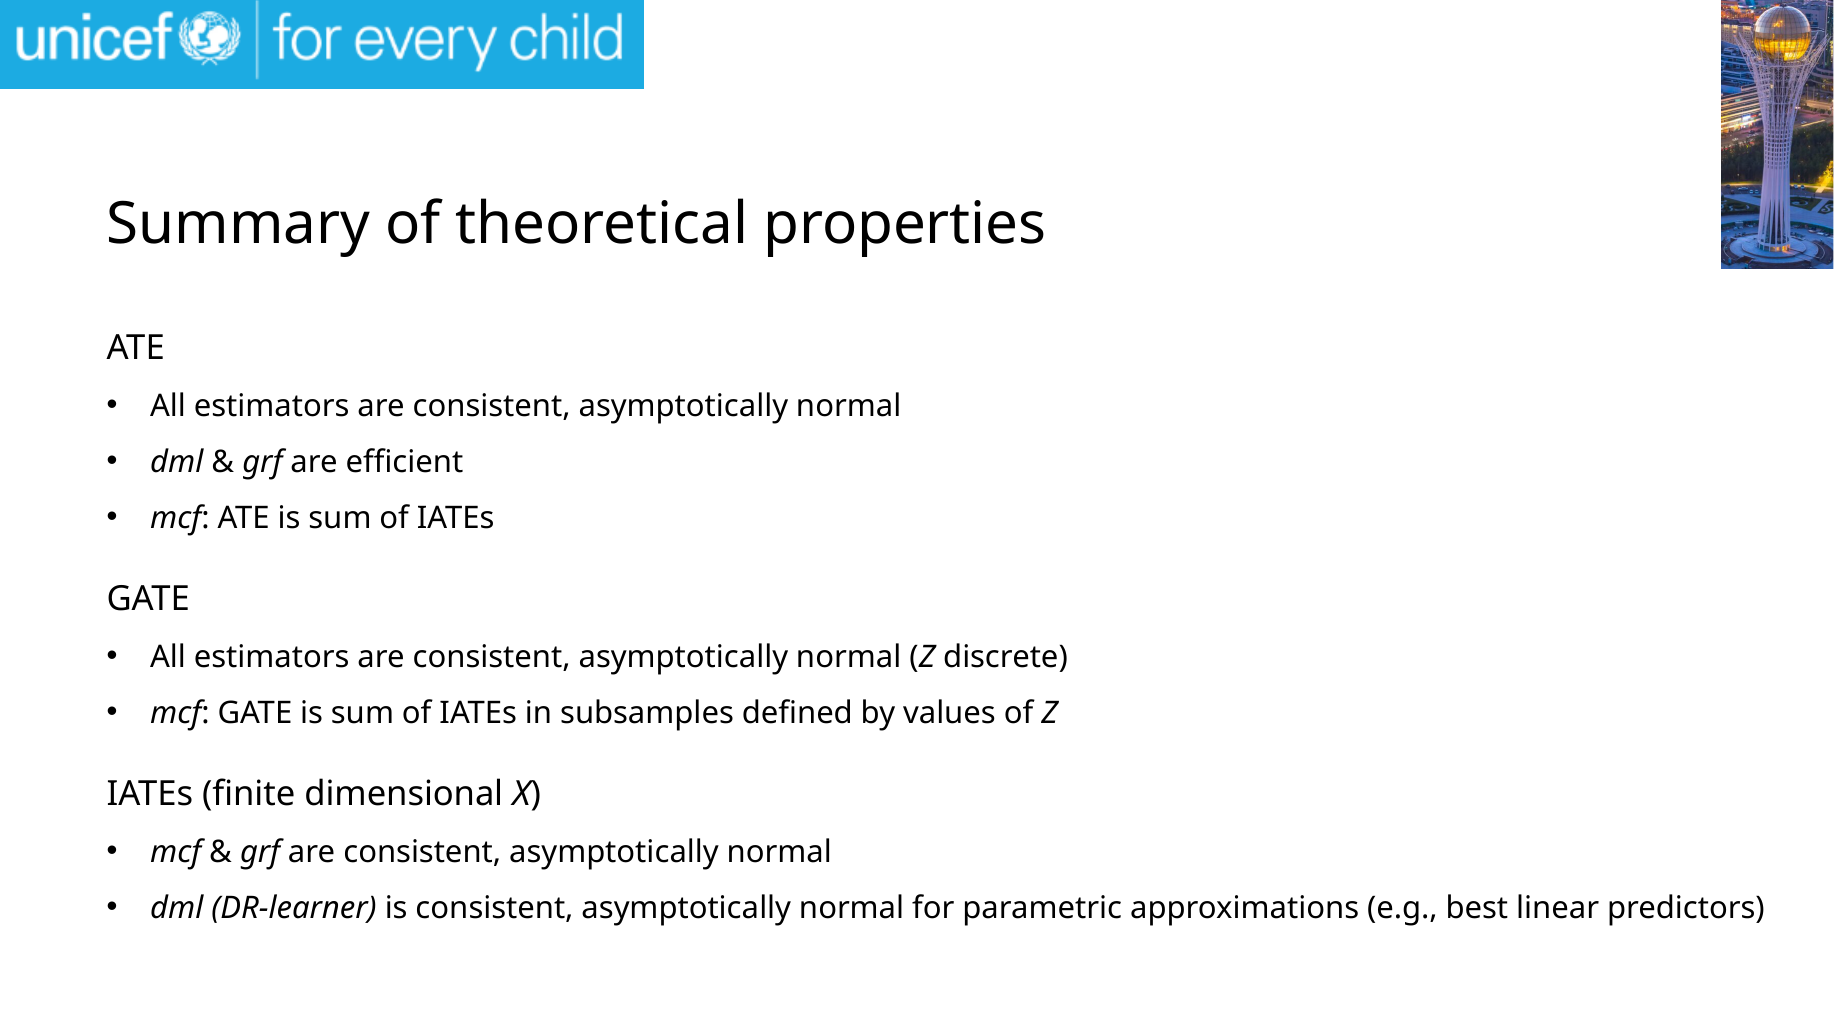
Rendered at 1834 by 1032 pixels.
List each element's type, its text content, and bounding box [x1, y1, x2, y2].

list ATE All estimators are consistent, asymptotically normal dml & grf are efficient mcf: ATE is sum of IATEs GATE All estimators are consistent, asymptotically normal (Z discrete) mcf: GATE is sum of IATEs in subsamples defined by values of Z IATEs (finite dimensional X) mcf & grf are consistent, asymptotically normal dml (DR-learner) is consistent, asymptotically normal for parametric approximations (e.g., best linear predictors) [91, 296, 1827, 941]
picture [0, 0, 644, 89]
picture [1721, 0, 1834, 269]
title Summary of theoretical properties [91, 173, 1745, 268]
